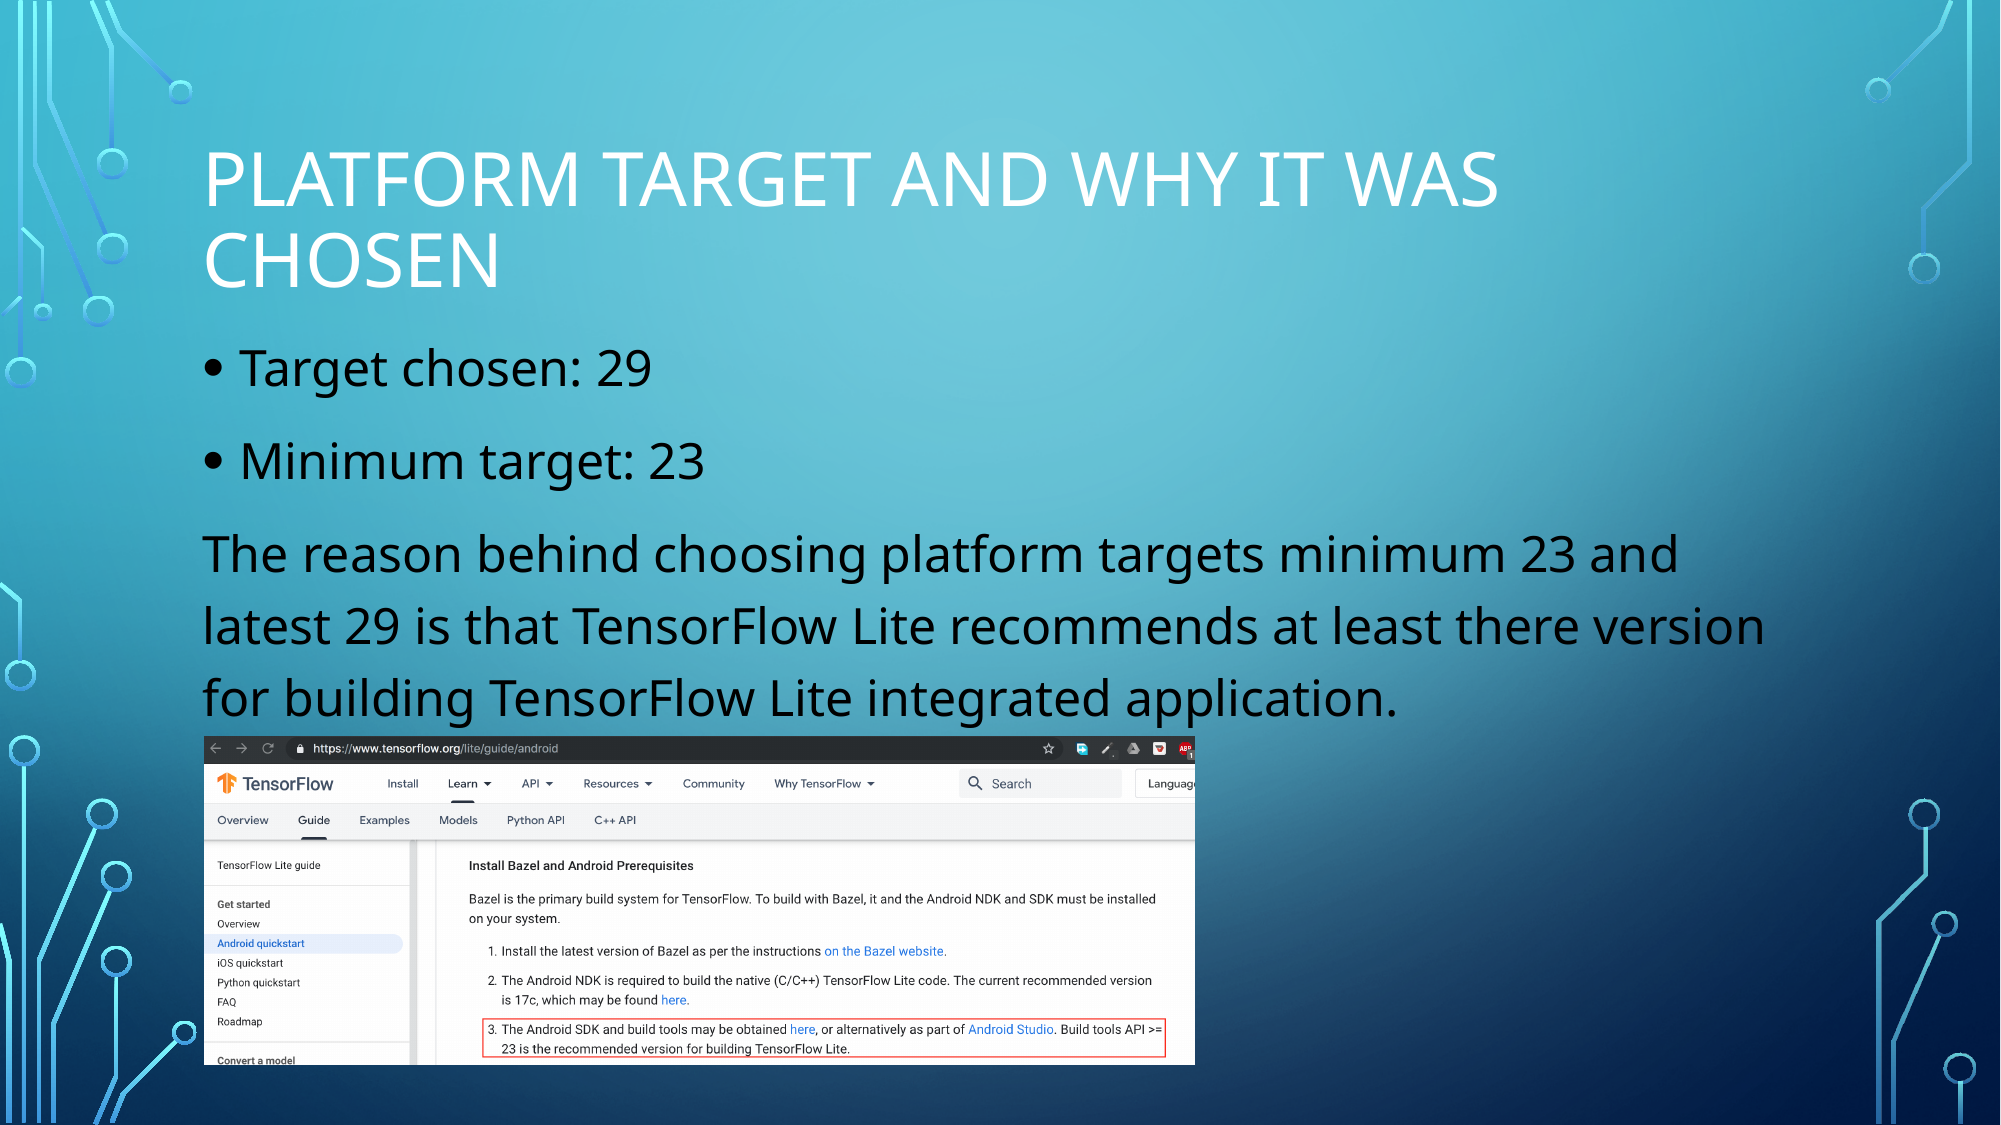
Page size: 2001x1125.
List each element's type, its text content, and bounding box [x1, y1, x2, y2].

list Target chosen: 29 Minimum target: 23 The reason behind choosing platform targets minimum 23 and latest 29 is that TensorFlow Lite recommends at least there version for building TensorFlow Lite integrated application. [187, 317, 1813, 1091]
picture [204, 735, 1196, 1066]
title Platform target and why it was chosen [187, 101, 1813, 317]
